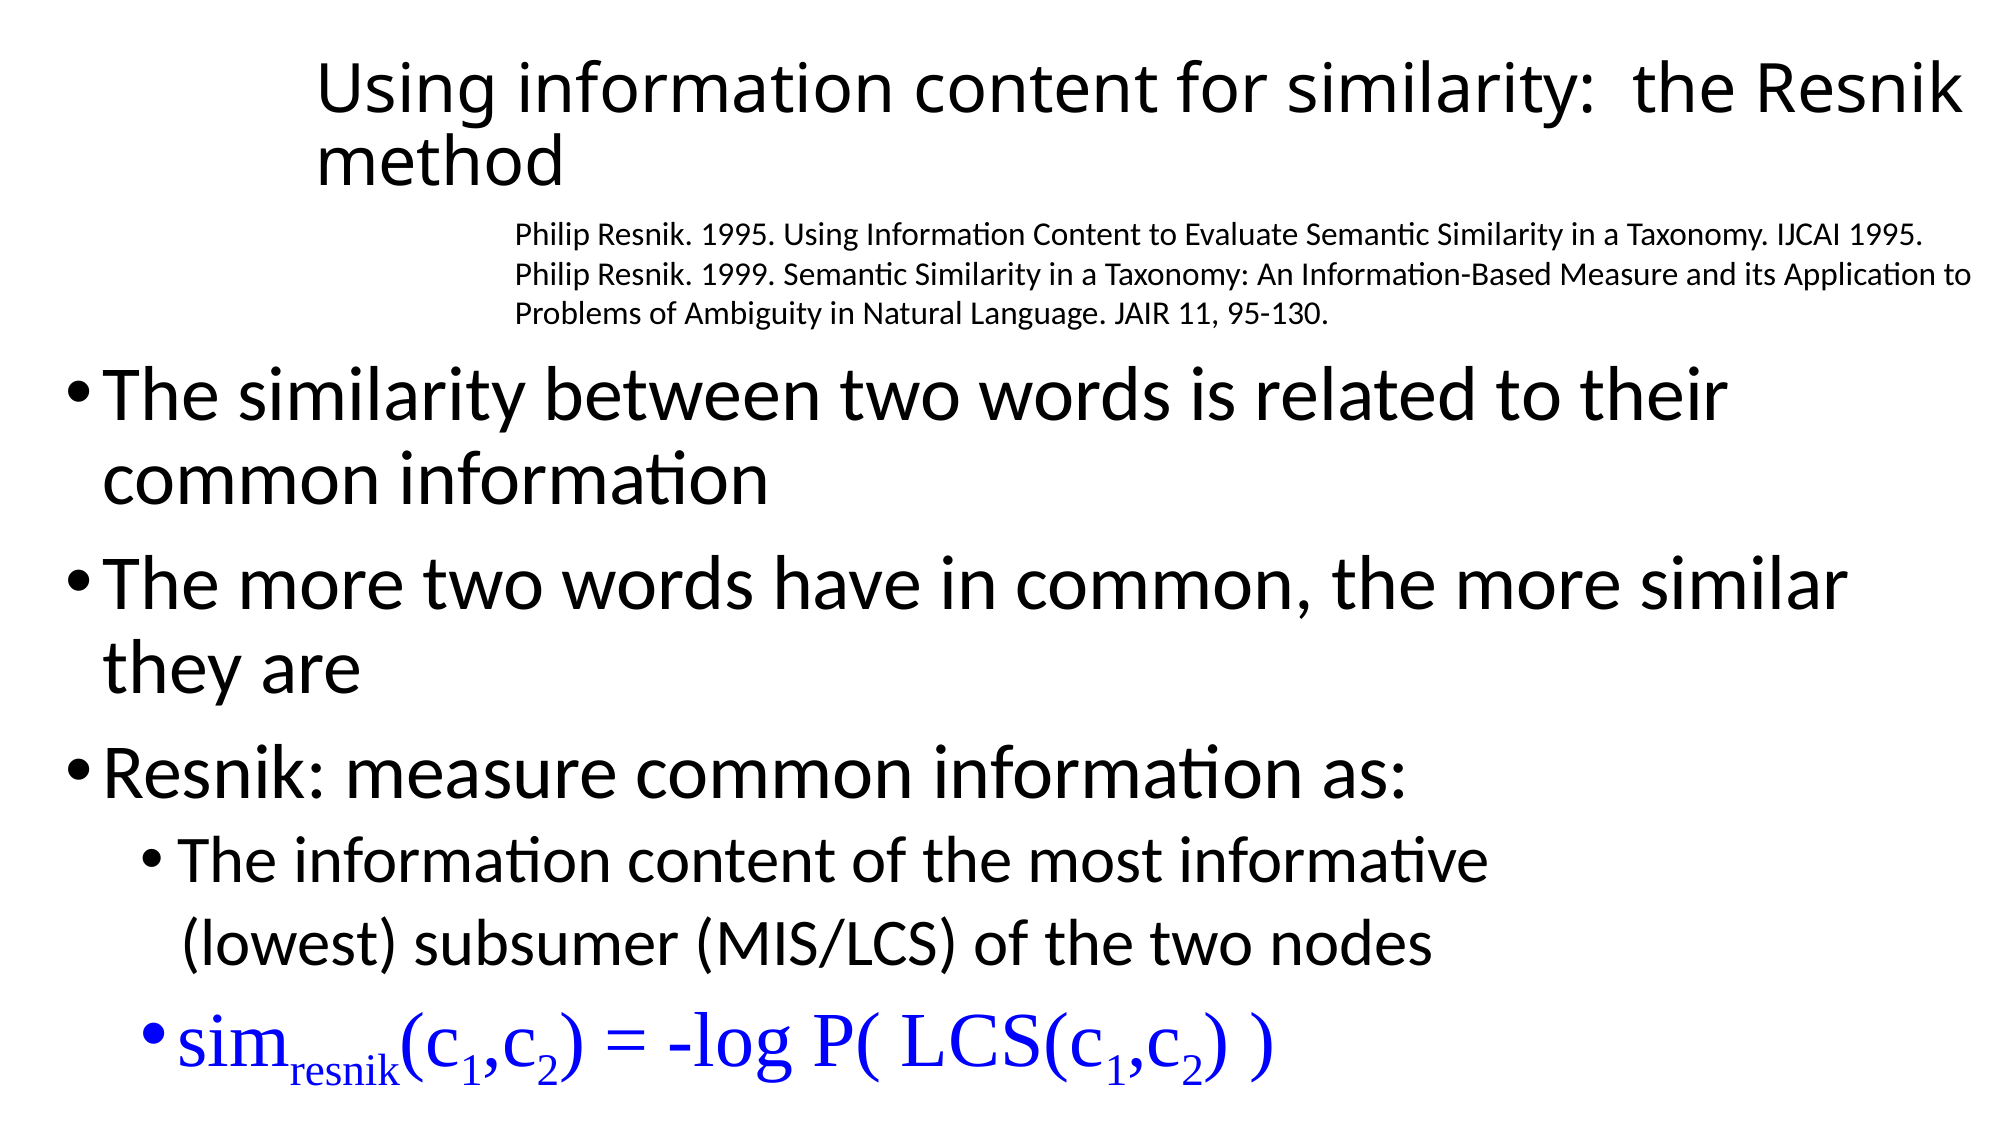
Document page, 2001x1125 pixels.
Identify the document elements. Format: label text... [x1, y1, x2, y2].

text_box Philip Resnik. 1995. Using Information Content to Evaluate Semantic Similarity in a Taxonomy. IJCAI 1995. Philip Resnik. 1999. Semantic Similarity in a Taxonomy: An Information-Based Measure and its Application to Problems of Ambiguity in Natural Language. JAIR 11, 95-130. [499, 204, 2000, 339]
list The similarity between two words is related to their common information The more two words have in common, the more similar they are Resnik: measure common information as: The information content of the most informative (lowest) subsumer (MIS/LCS) of the two nodes simresnik(c1,c2) = -log P( LCS(c1,c2) ) [50, 345, 1917, 1125]
title Using information content for similarity: the Resnik method [300, 45, 2000, 209]
